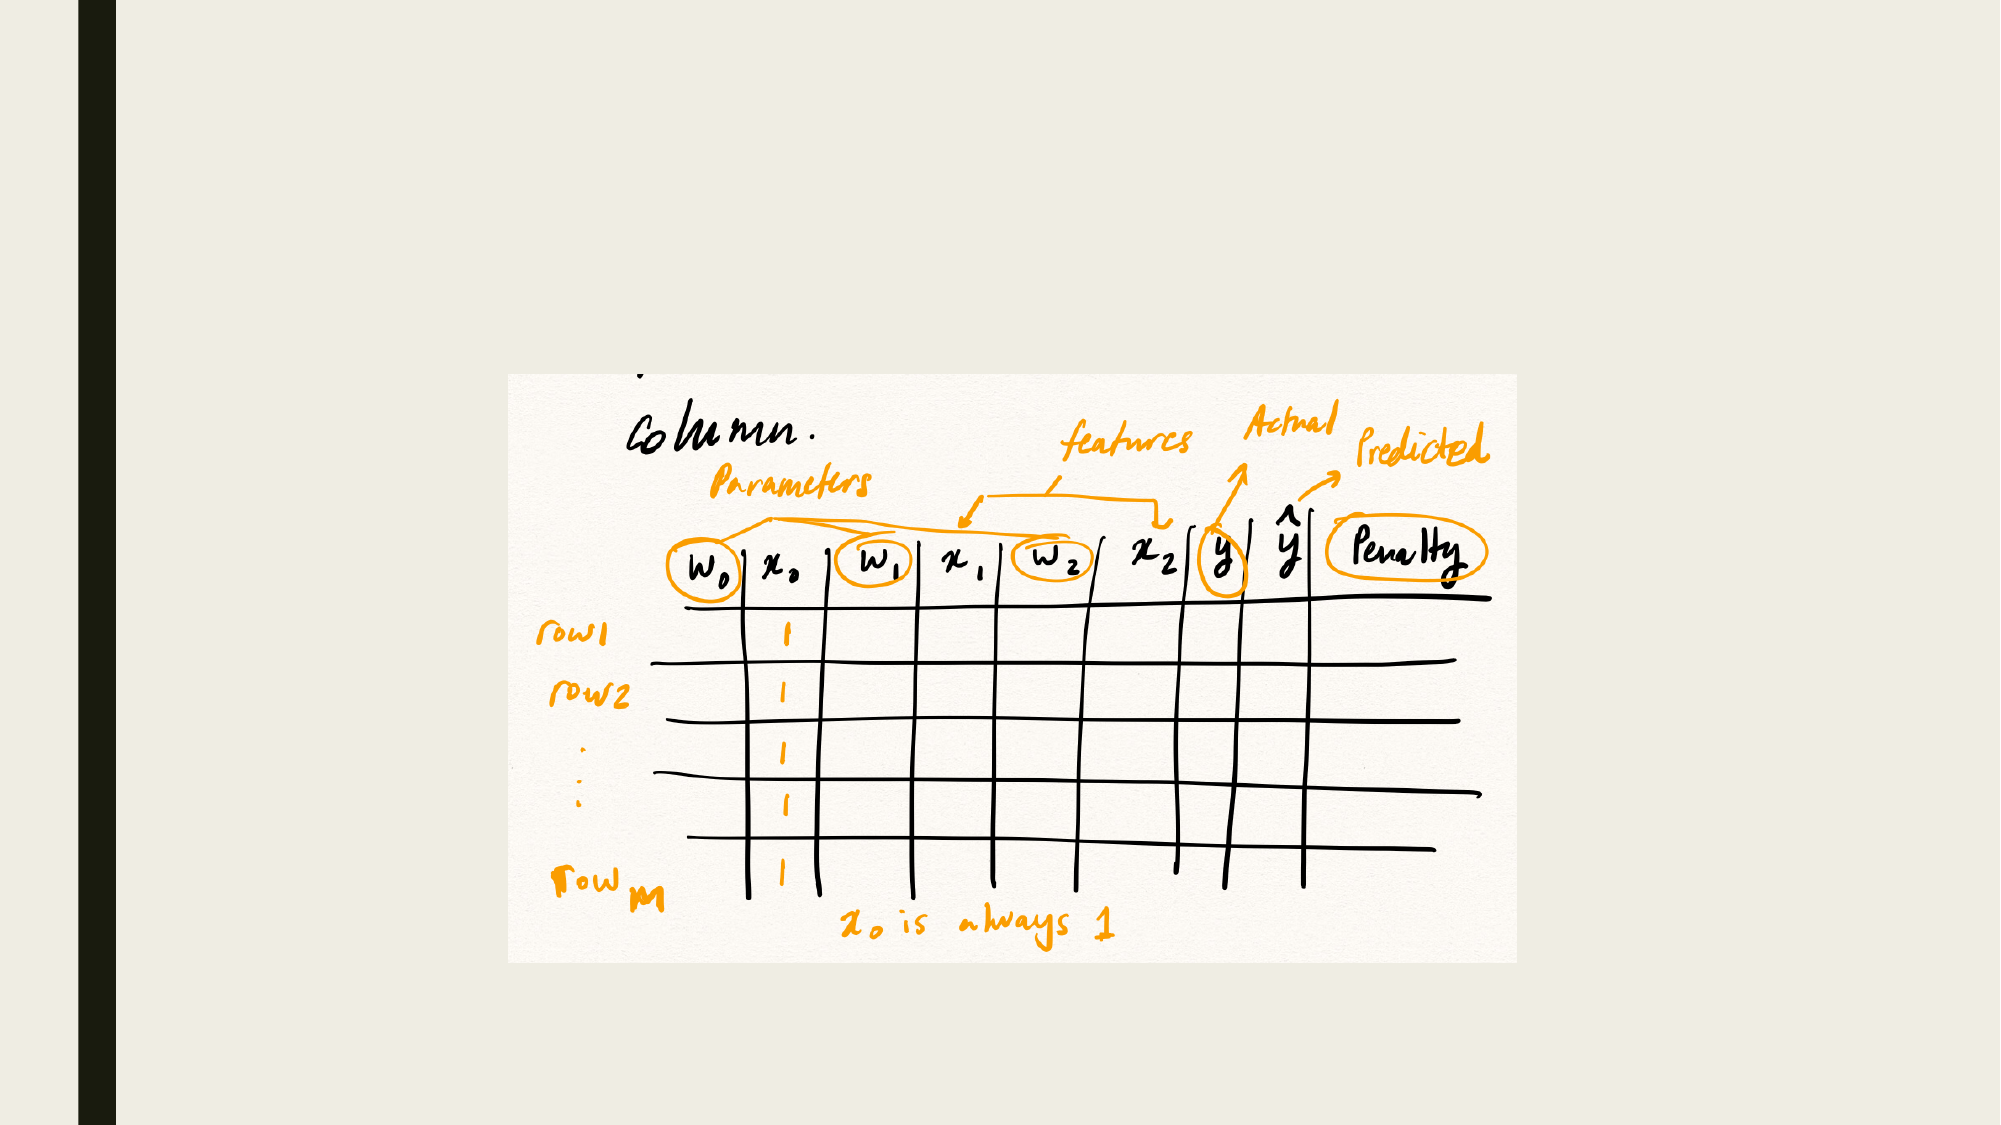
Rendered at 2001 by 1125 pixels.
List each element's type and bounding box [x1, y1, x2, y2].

list [508, 374, 1516, 963]
